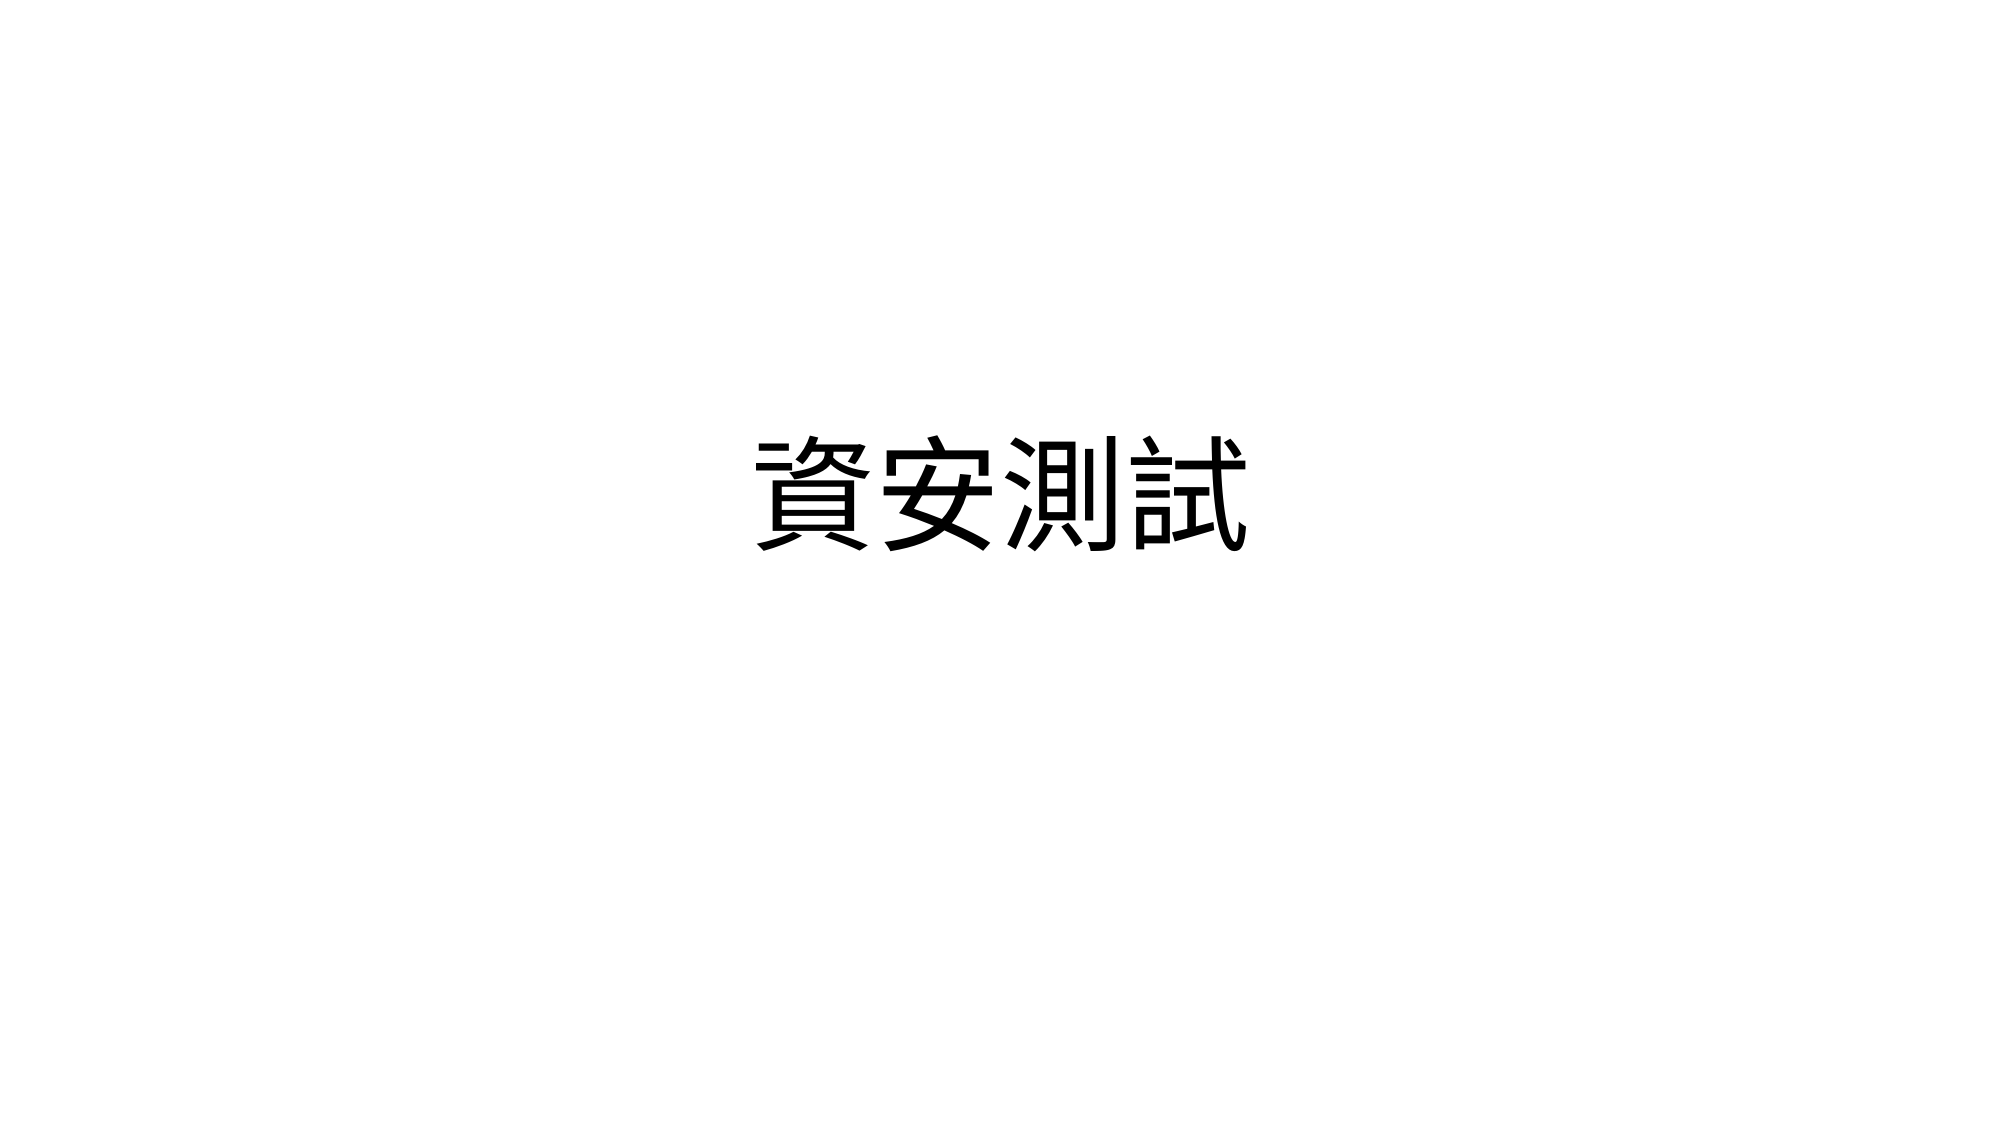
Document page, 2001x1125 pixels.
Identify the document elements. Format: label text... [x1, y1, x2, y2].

title 資安測試 [249, 184, 1750, 576]
